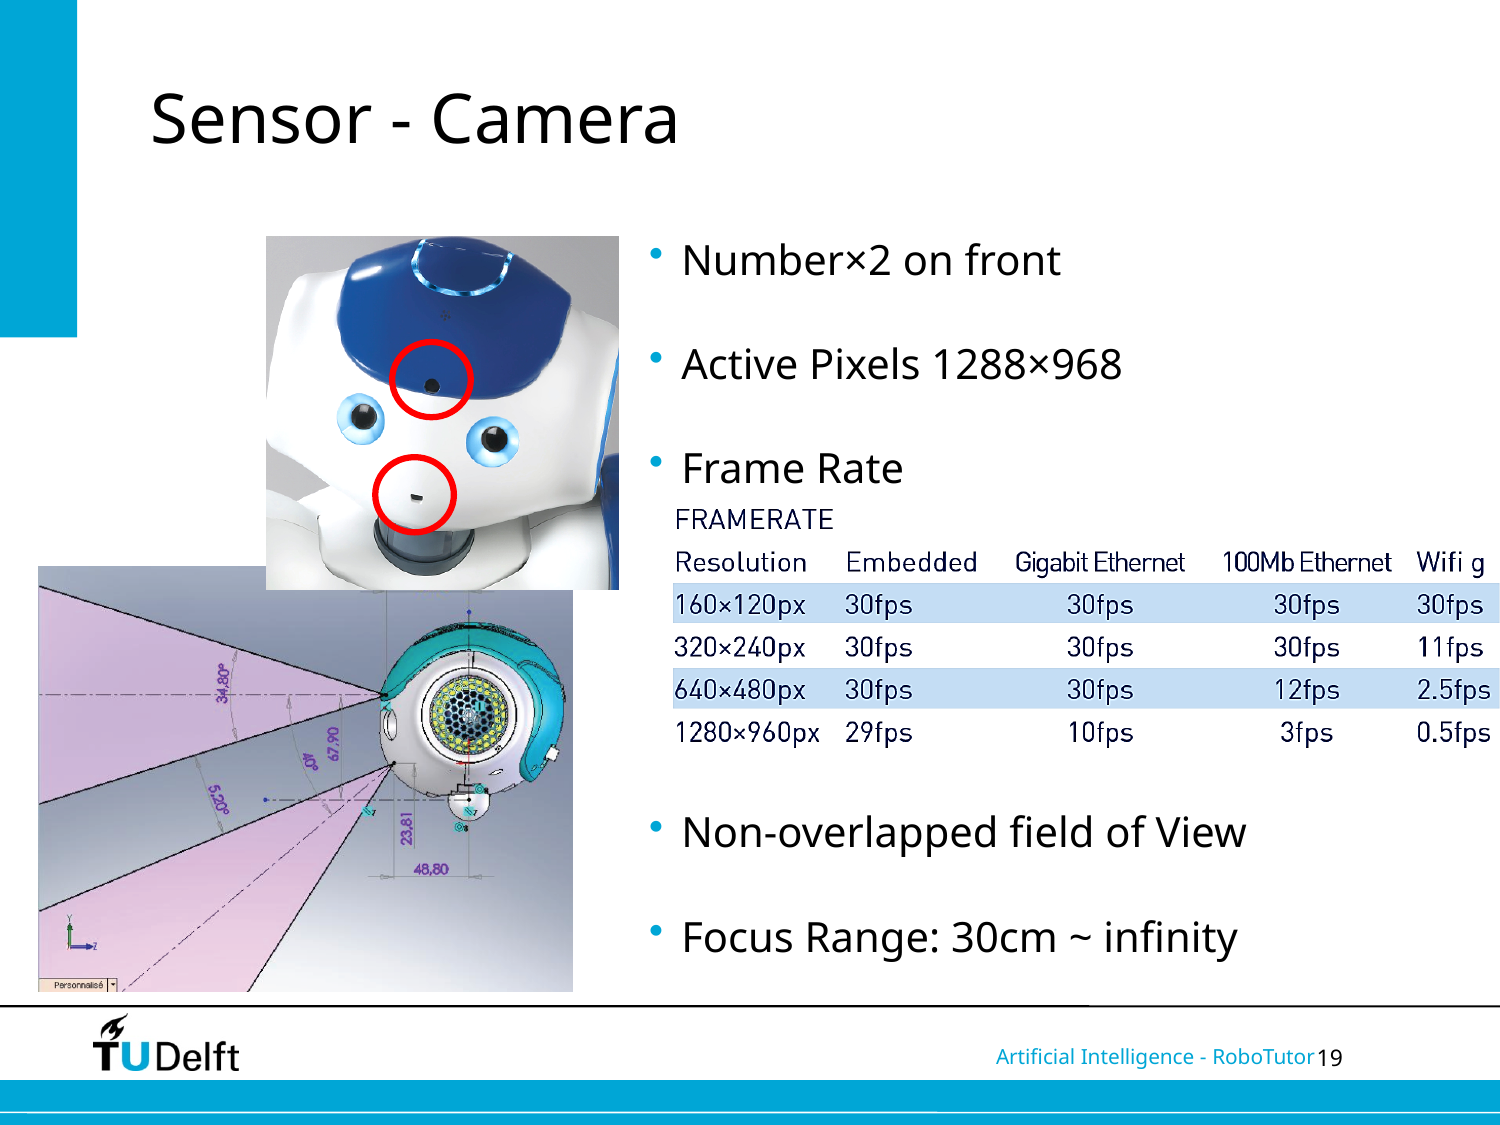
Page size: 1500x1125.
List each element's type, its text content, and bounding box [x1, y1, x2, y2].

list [37, 566, 573, 992]
picture [93, 1013, 239, 1071]
title Sensor - Camera [150, 75, 1325, 197]
picture [266, 236, 620, 590]
picture [670, 507, 1500, 750]
text_box Number×2 on front Active Pixels 1288×968 Frame Rate Non-overlapped field of View Focus Range: 30cm ~ infinity [649, 231, 1368, 992]
